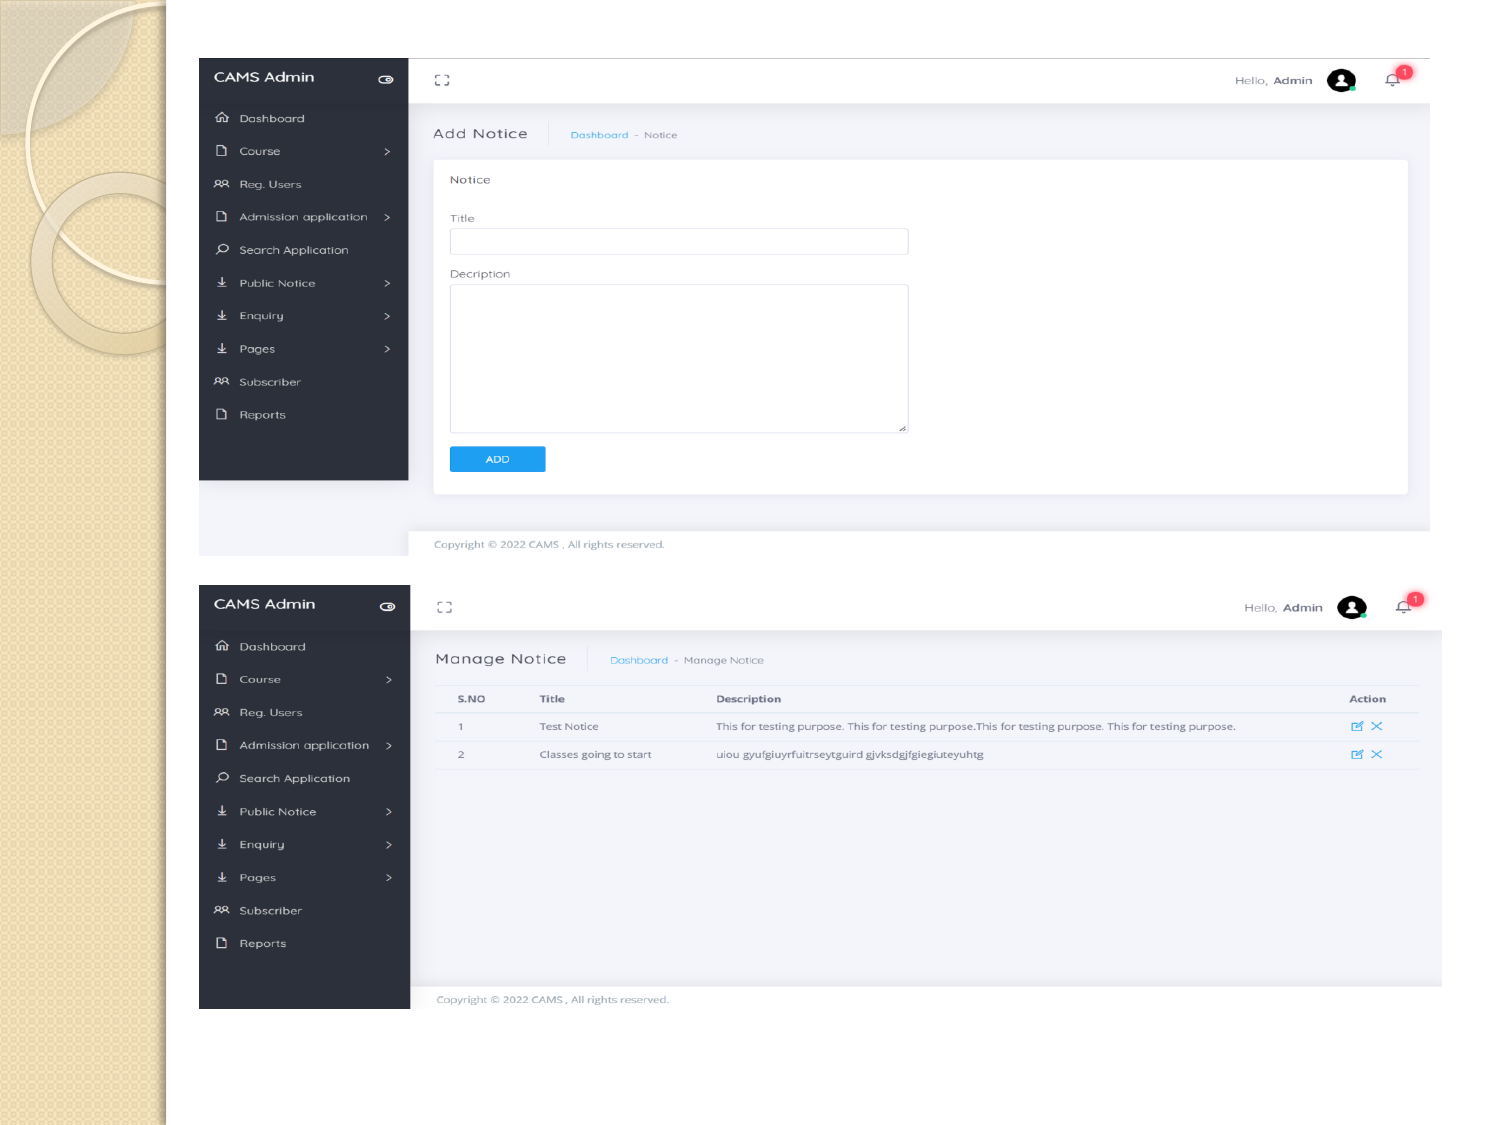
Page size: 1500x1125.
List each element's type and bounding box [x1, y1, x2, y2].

picture [198, 585, 1442, 1009]
picture [198, 58, 1430, 557]
